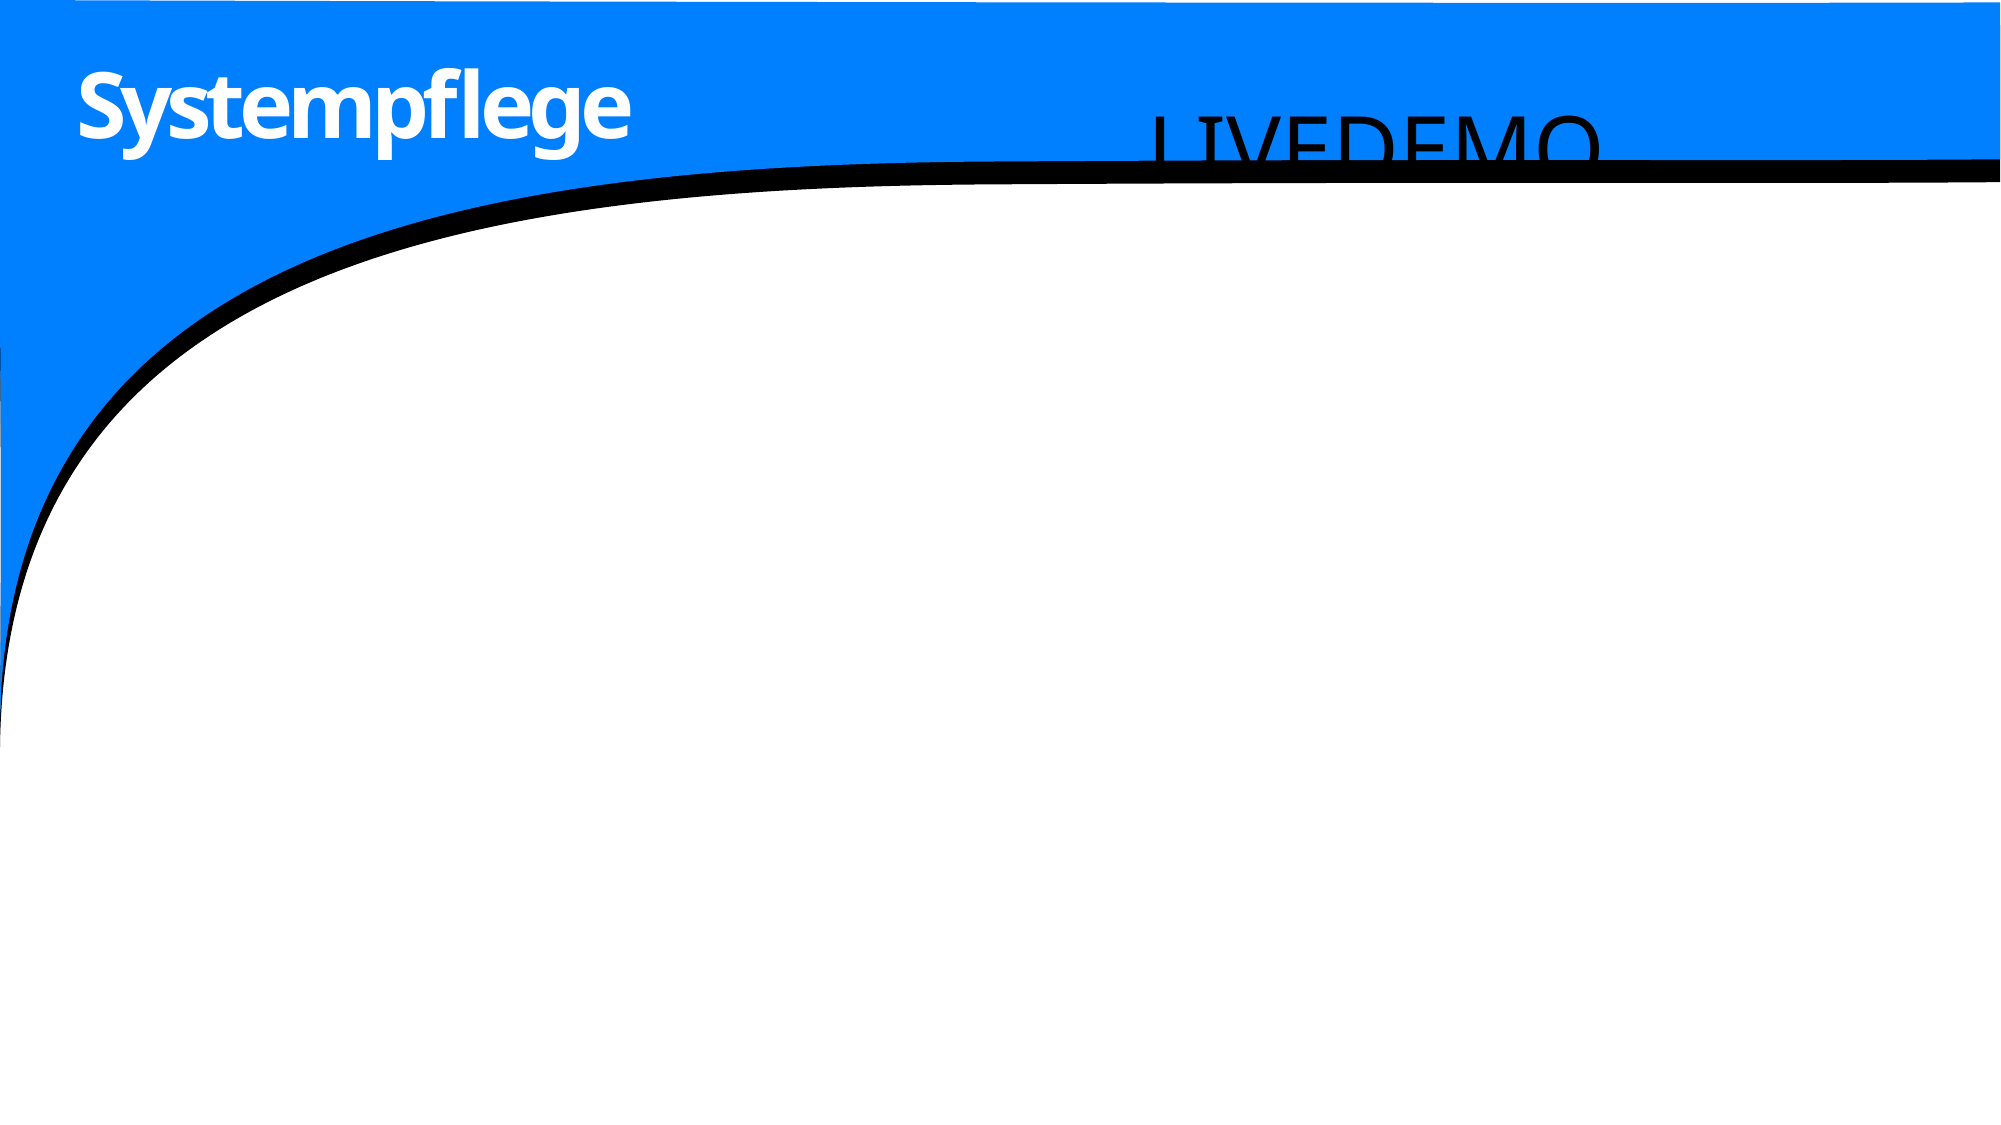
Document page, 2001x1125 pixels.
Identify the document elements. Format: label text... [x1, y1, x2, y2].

text_box [137, 299, 1863, 1014]
text_box LIVEDEMO [1323, 88, 1863, 218]
title Systempflege [61, 0, 1323, 218]
